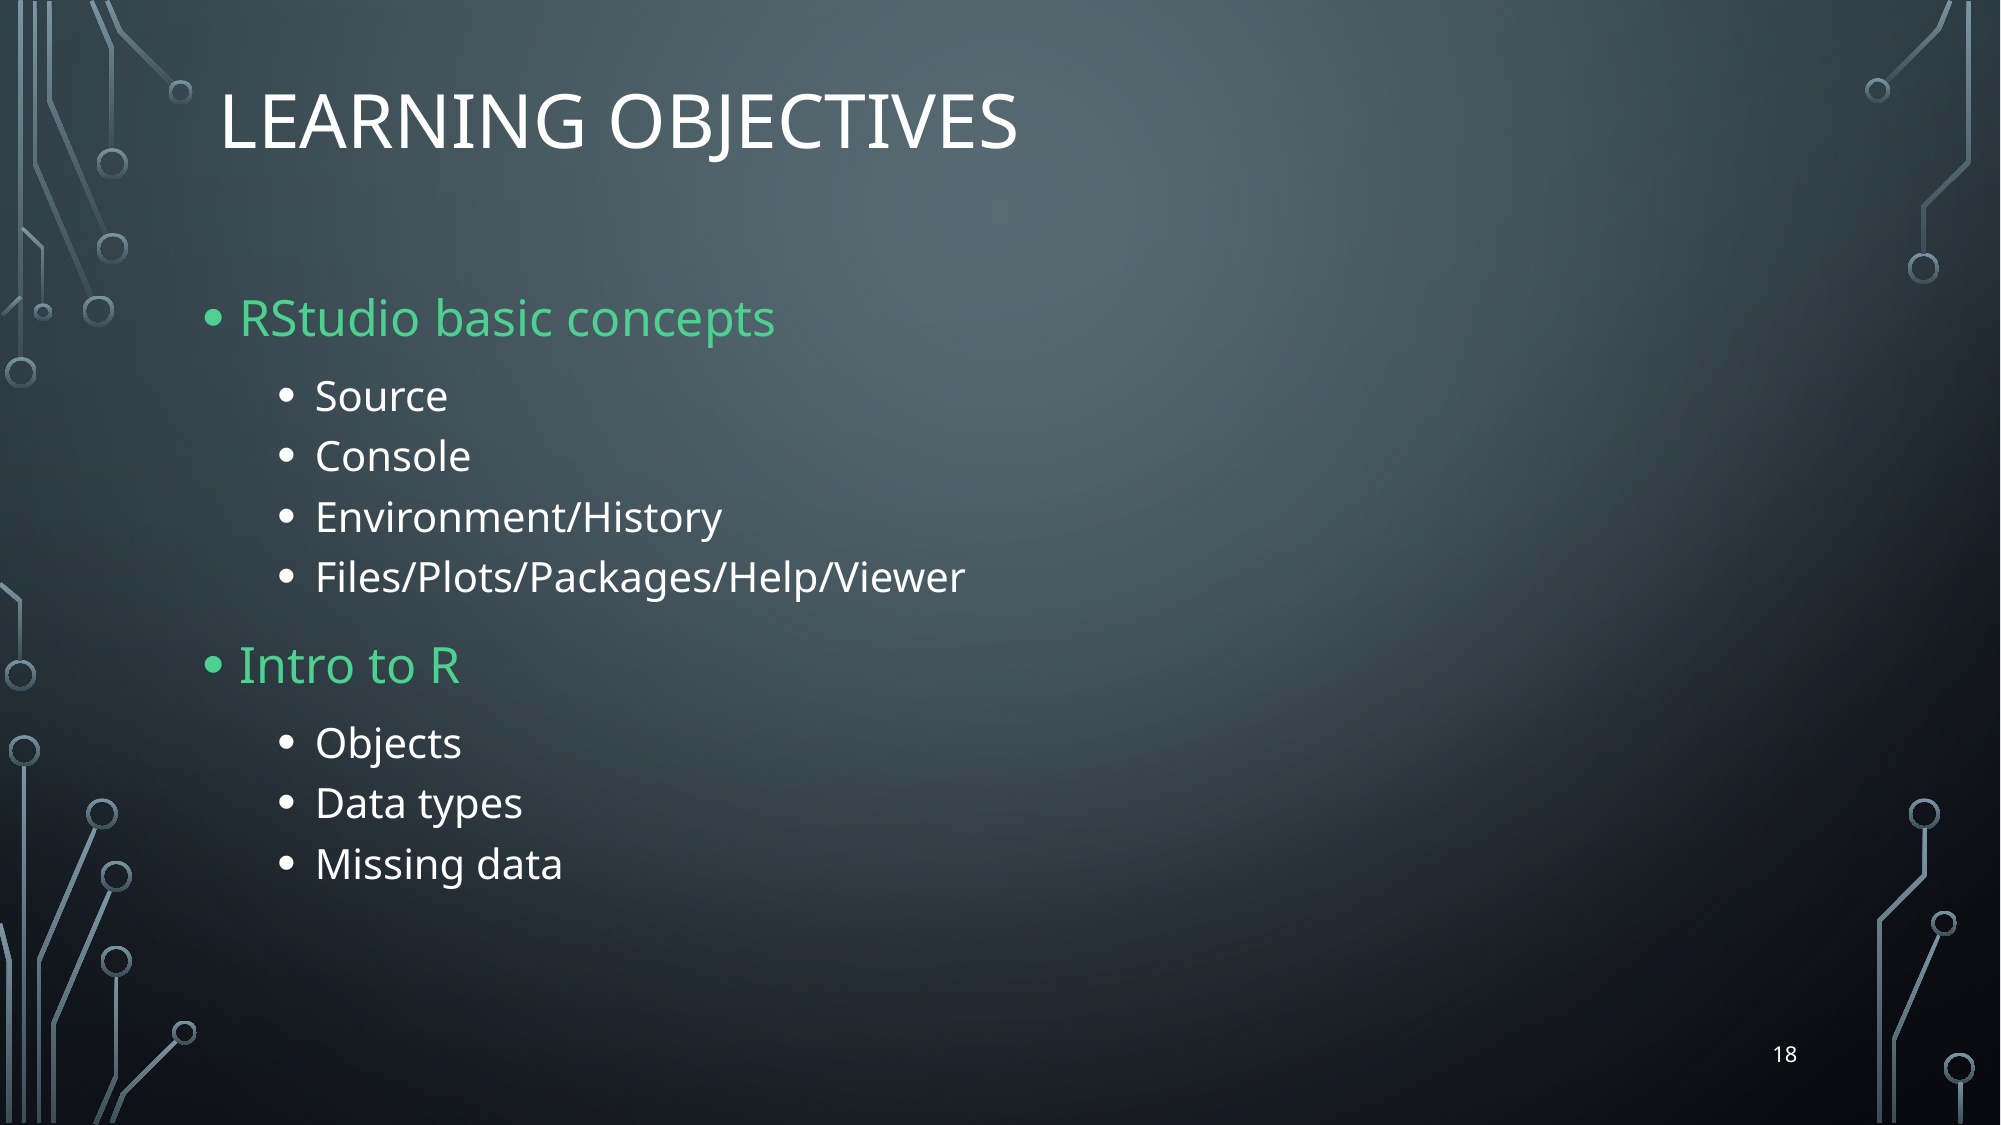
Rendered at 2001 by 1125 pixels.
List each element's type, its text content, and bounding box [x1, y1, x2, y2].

list RStudio basic concepts Source Console Environment/History Files/Plots/Packages/Help/Viewer Intro to R Objects Data types Missing data [187, 279, 1813, 1011]
title Learning objectives [203, 3, 1829, 247]
slide_number 18 [1685, 1025, 1813, 1086]
